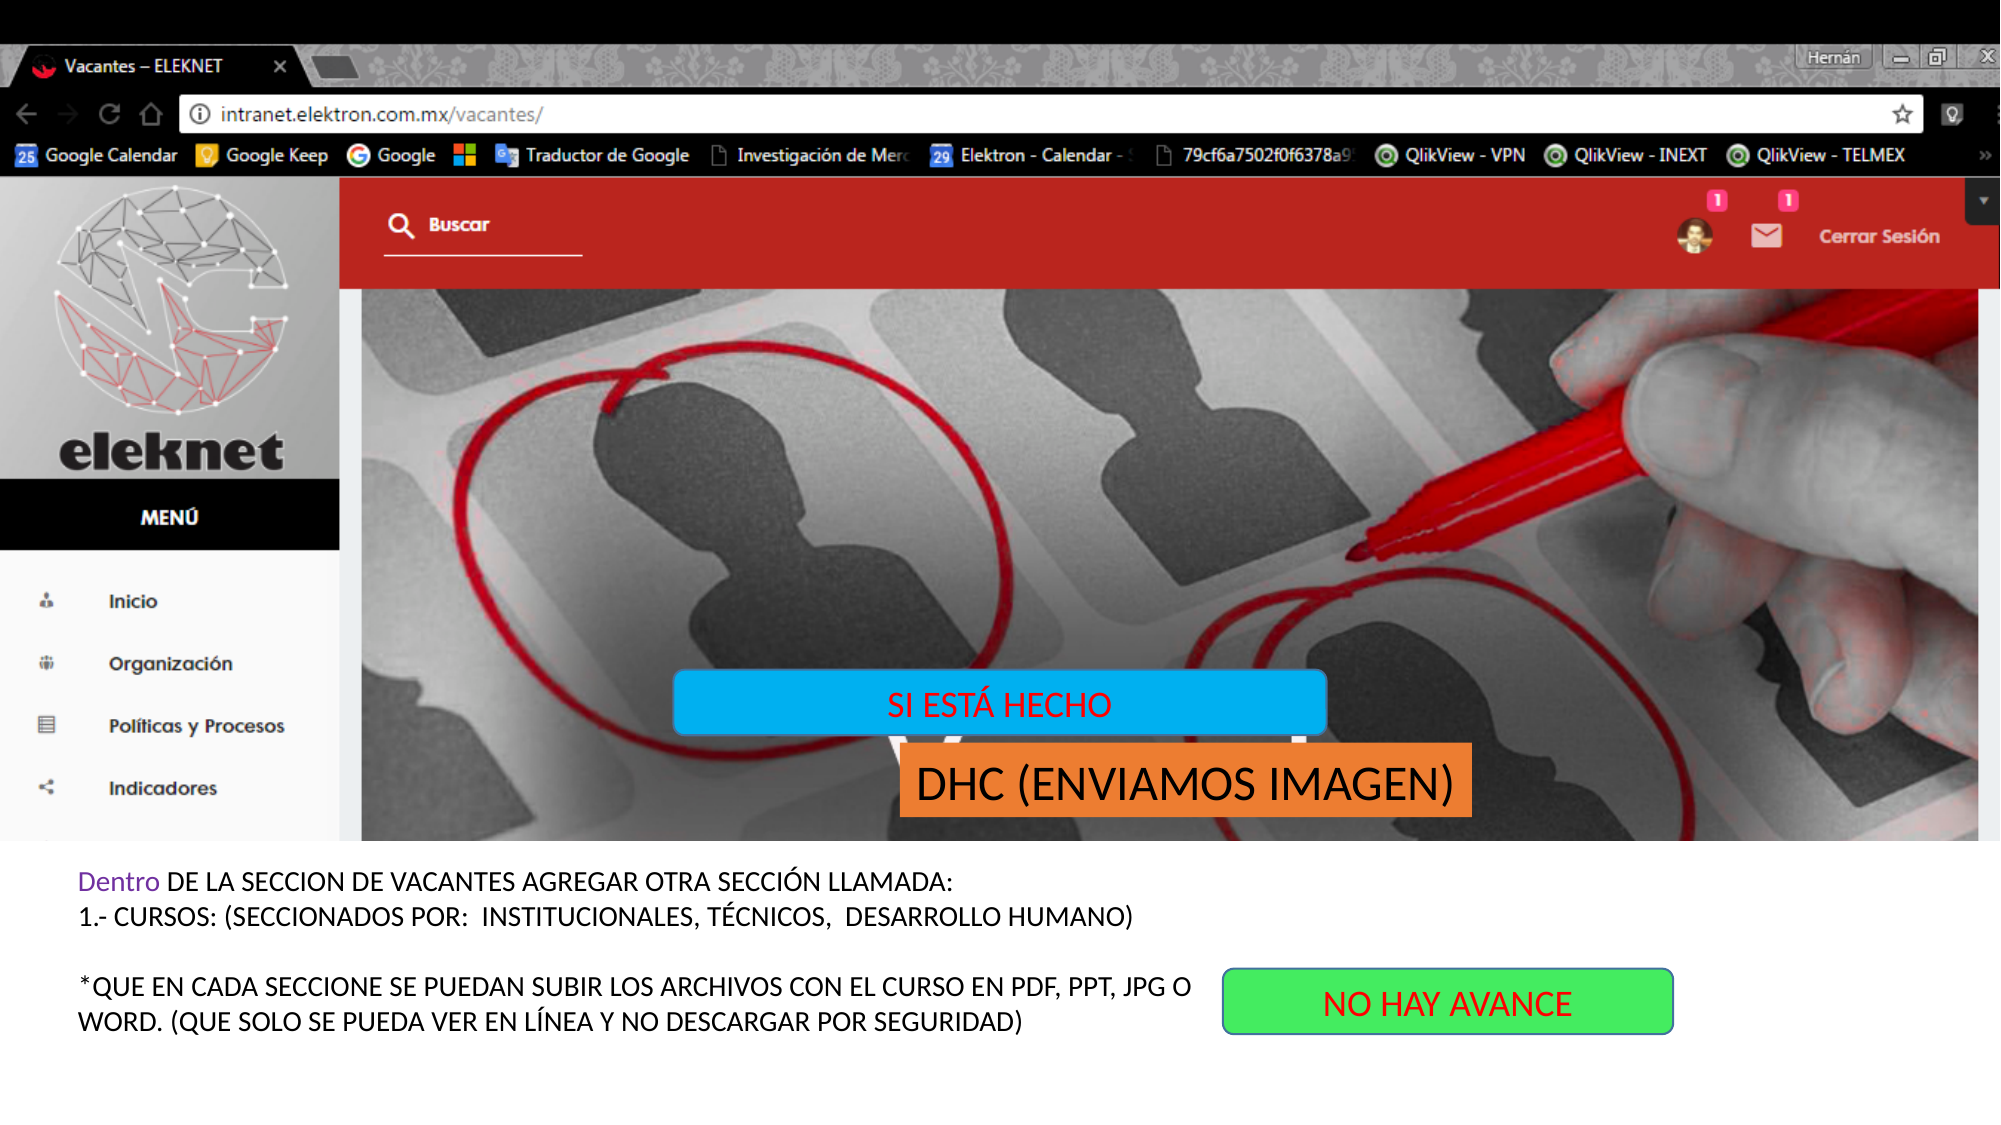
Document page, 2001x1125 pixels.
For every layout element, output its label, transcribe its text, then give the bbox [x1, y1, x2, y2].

text_box NO HAY AVANCE [1221, 967, 1675, 1036]
text_box Dentro DE LA SECCION DE VACANTES AGREGAR OTRA SECCIÓN LLAMADA: 1.- CURSOS: (SECCIONADOS POR: INSTITUCIONALES, TÉCNICOS, DESARROLLO HUMANO) *QUE EN CADA SECCIONE SE PUEDAN SUBIR LOS ARCHIVOS CON EL CURSO EN PDF, PPT, JPG O WORD. (QUE SOLO SE PUEDA VER EN LÍNEA Y NO DESCARGAR POR SEGURIDAD) [63, 855, 1254, 1080]
picture [0, 0, 2000, 841]
